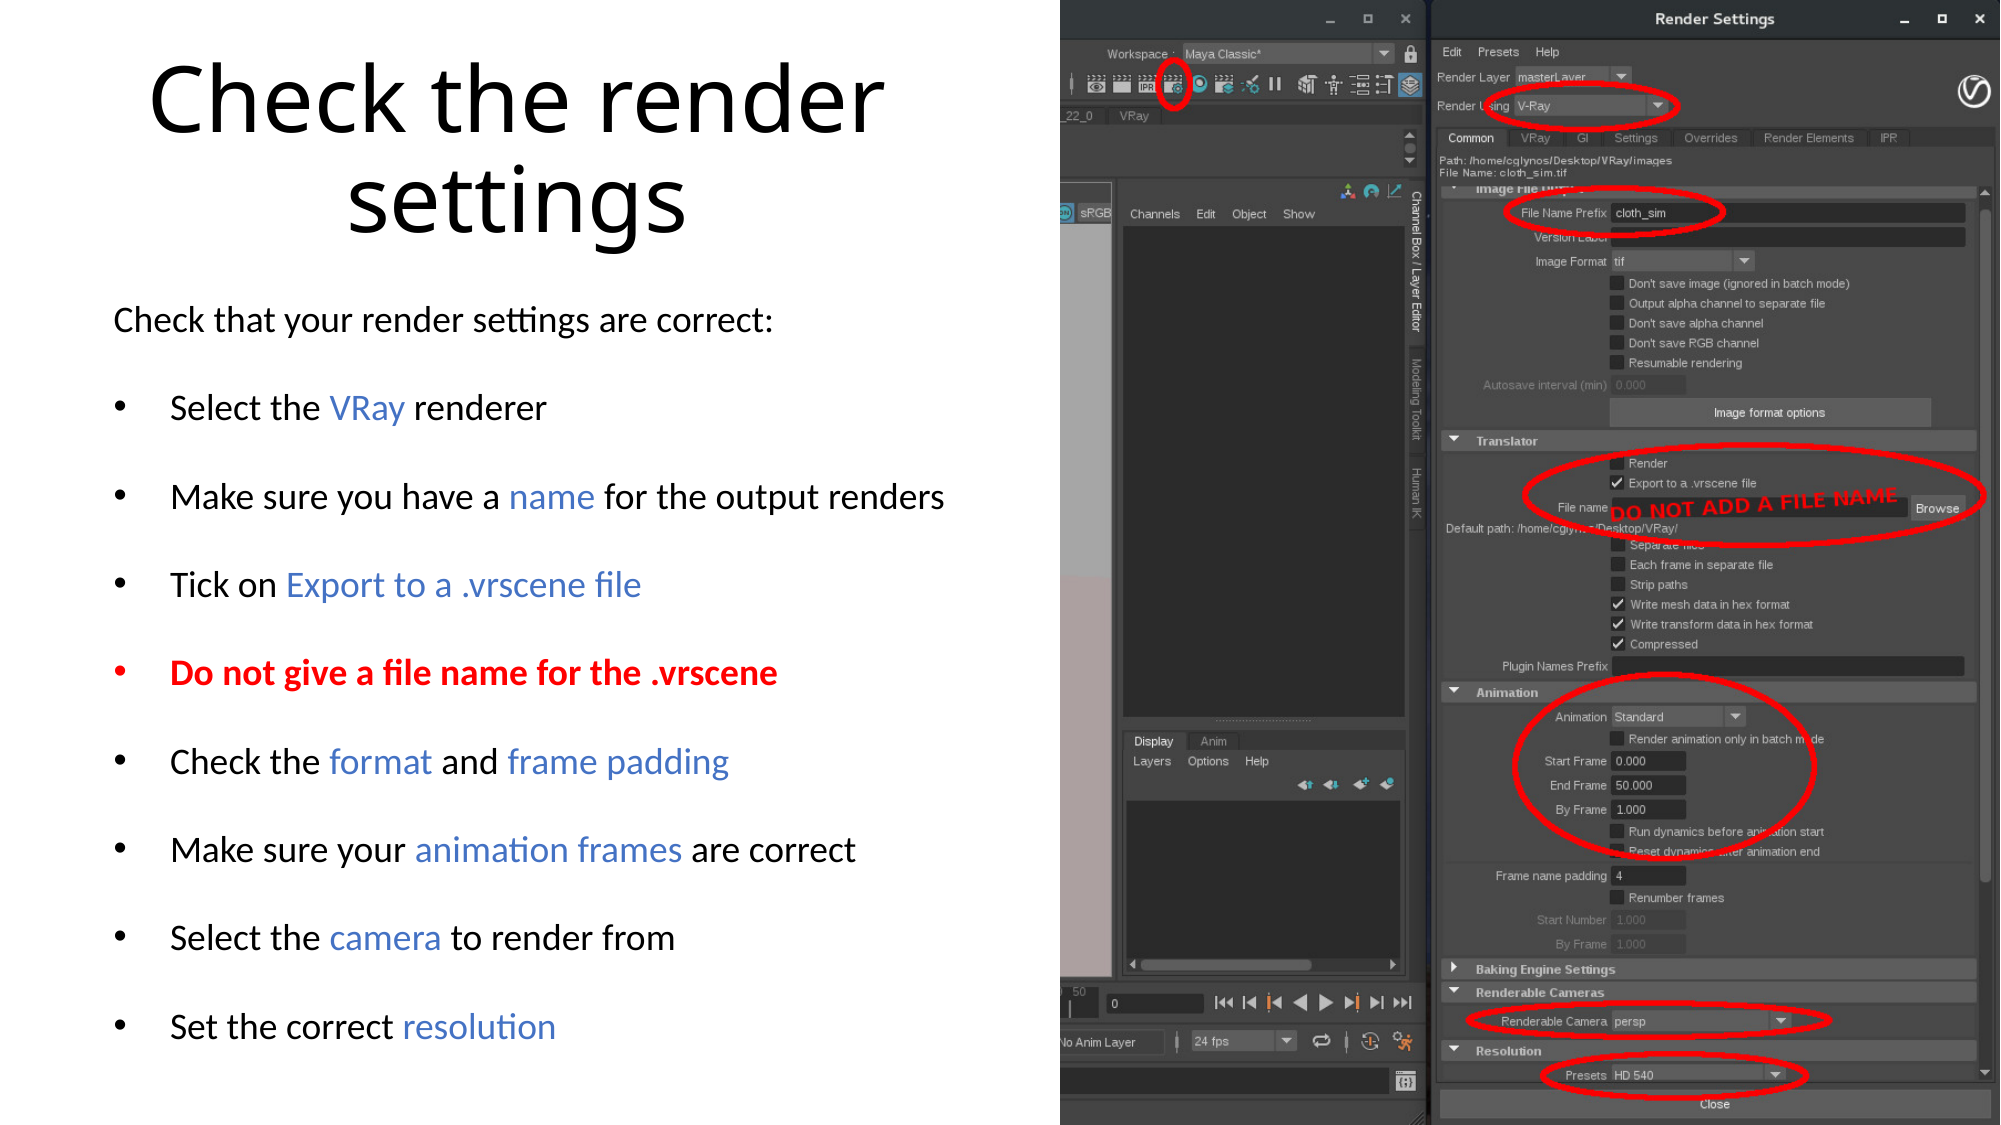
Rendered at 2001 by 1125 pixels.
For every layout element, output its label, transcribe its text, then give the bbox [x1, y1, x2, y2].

picture [1060, 0, 2000, 1125]
text_box Check the render settings [0, 36, 1036, 270]
list Check that your render settings are correct: Select the VRay renderer Make sure you have a name for the output renders Tick on Export to a .vrscene file Do not give a file name for the .vrscene Check the format and frame padding Make sure your animation frames are correct Select the camera to render from Set the correct resolution [98, 270, 1036, 1113]
